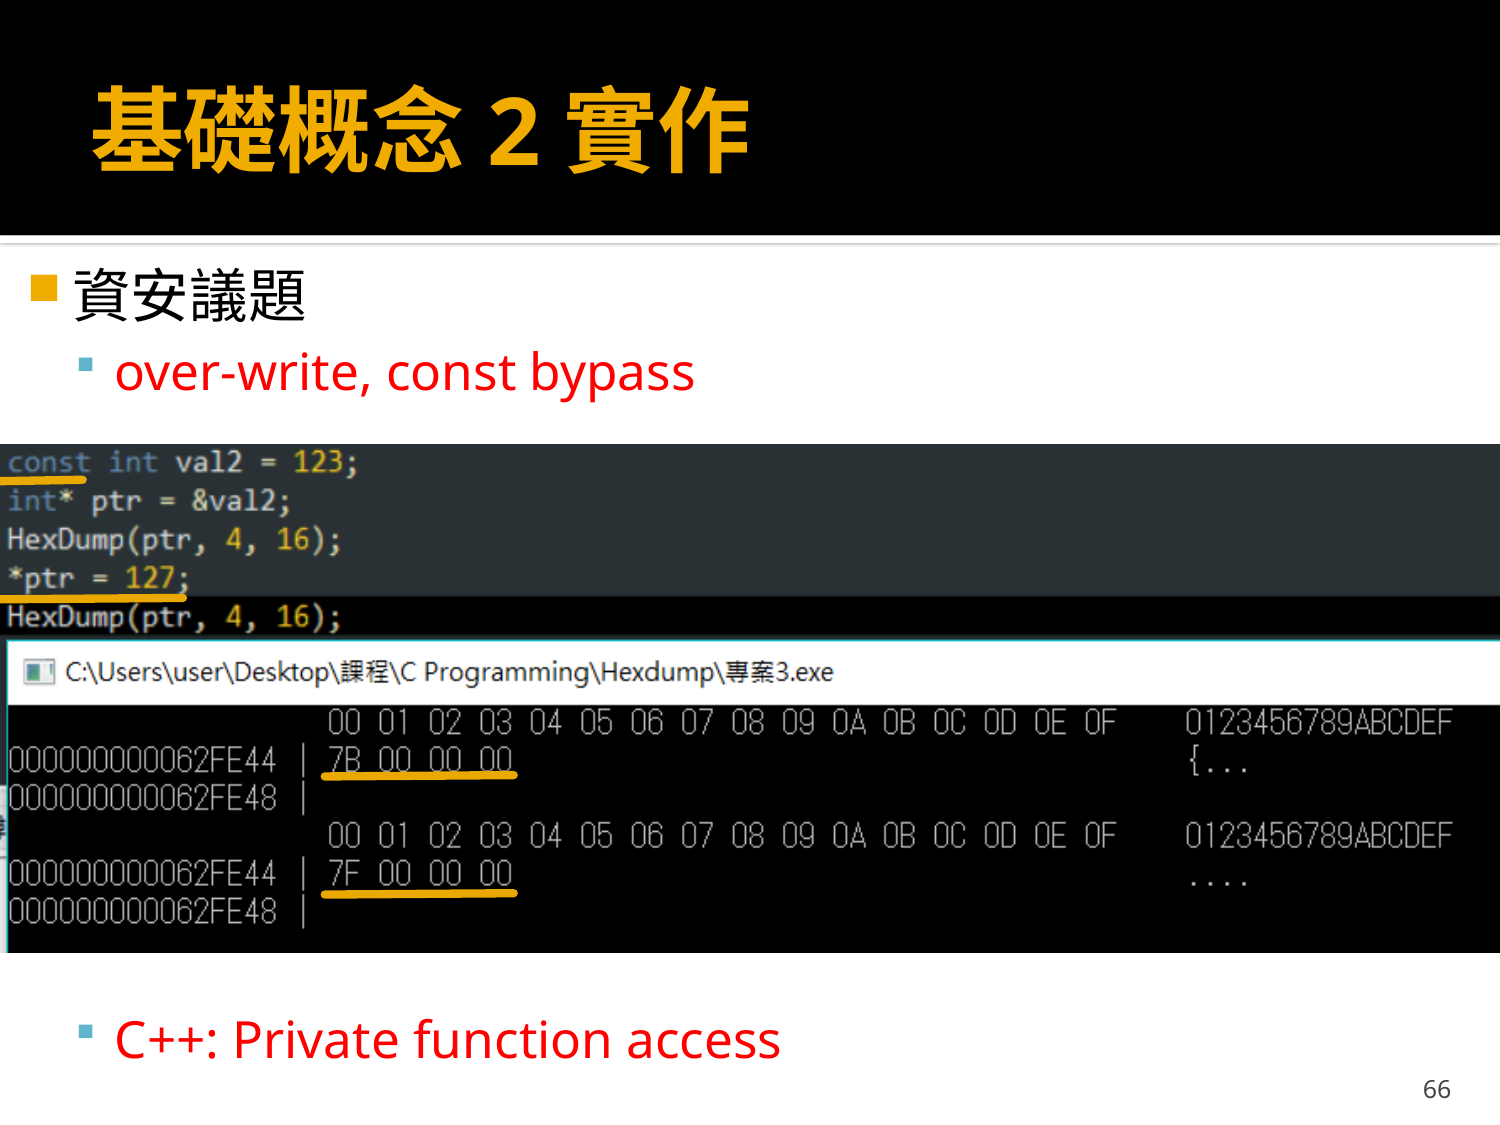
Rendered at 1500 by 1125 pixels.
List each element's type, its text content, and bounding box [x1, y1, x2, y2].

list 資安議題 over-write, const bypass C++: Private function access [0, 243, 1350, 443]
title 基礎概念2實作 [75, 25, 1425, 231]
picture [0, 444, 1500, 953]
list 資安議題 over-write, const bypass C++: Private function access [0, 960, 1350, 1078]
slide_number 66 [1345, 1062, 1467, 1108]
